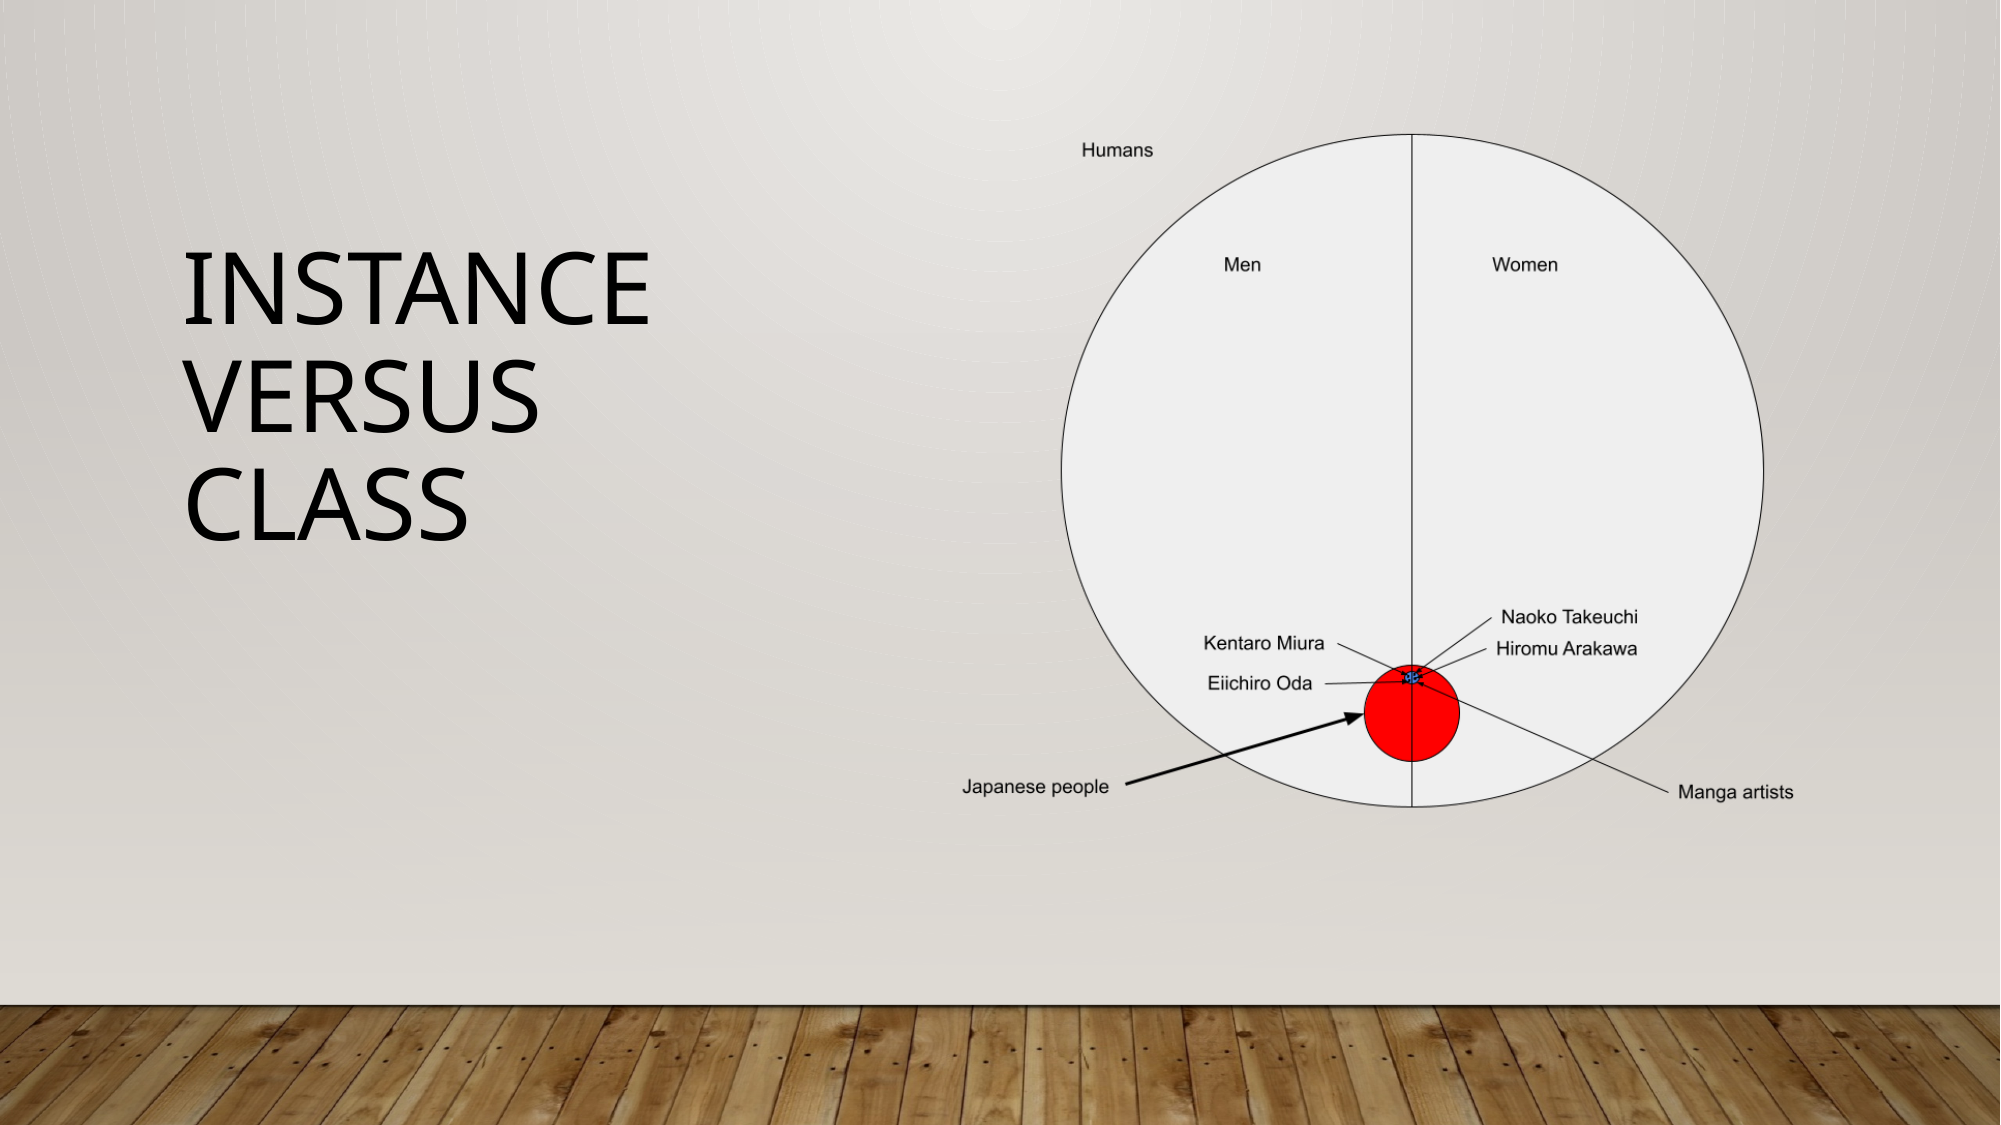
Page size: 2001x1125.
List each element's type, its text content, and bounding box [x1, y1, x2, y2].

picture [947, 107, 1940, 852]
picture [0, 1005, 2000, 1125]
title Instance versus class [167, 172, 853, 563]
